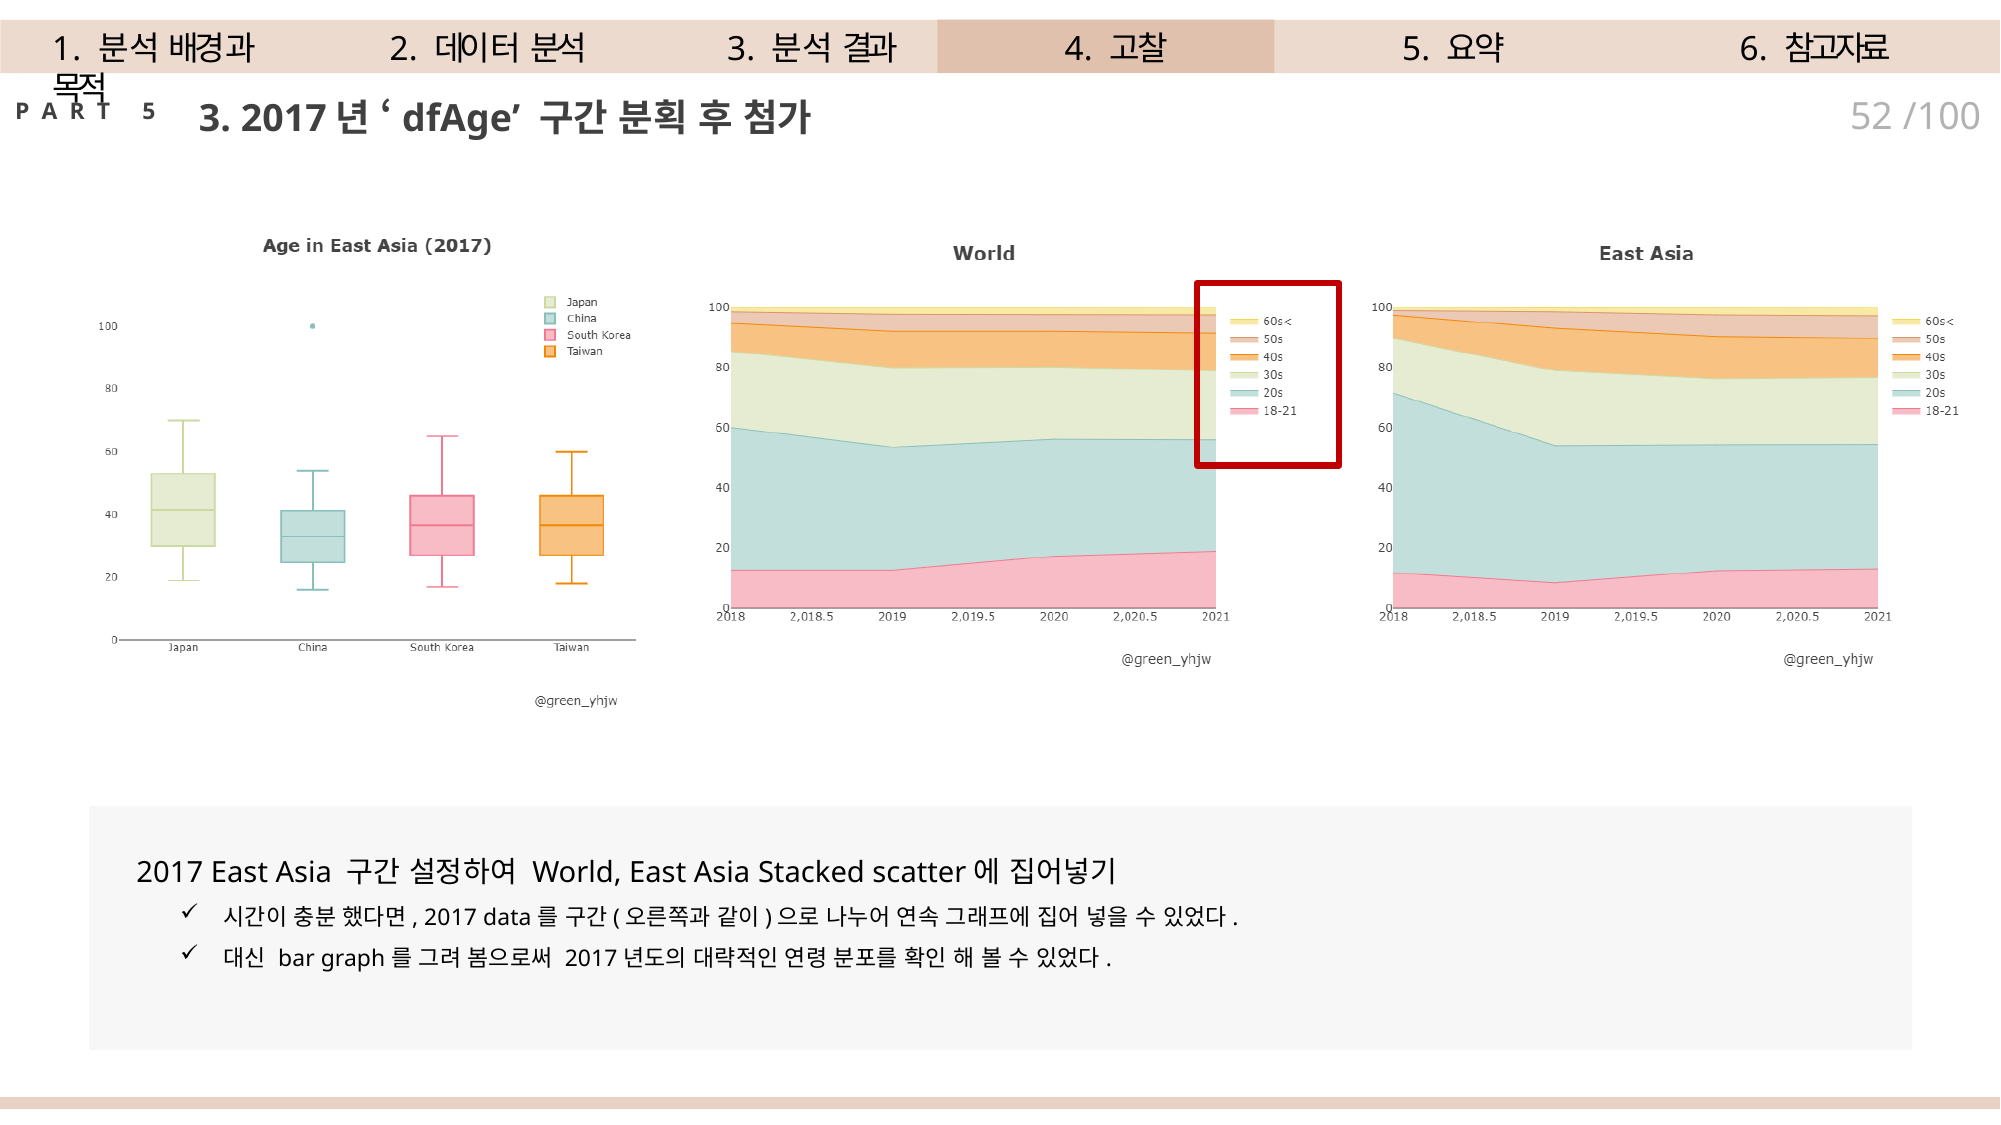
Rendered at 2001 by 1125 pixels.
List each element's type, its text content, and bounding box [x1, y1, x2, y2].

text_box [937, 19, 1275, 73]
text_box P A R T 5 [12, 94, 157, 124]
text_box 1. 분석 배경과 목적 [49, 25, 310, 107]
text_box 2. 데이터 분석 [387, 25, 648, 68]
picture [74, 208, 642, 726]
text_box 4. 고찰 [1062, 25, 1323, 68]
text_box 6. 참고자료 [1737, 25, 1998, 68]
text_box 5. 요약 [1399, 25, 1660, 68]
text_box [655, 213, 1974, 683]
slide_number 52 /100 [1850, 92, 1982, 138]
text_box [89, 806, 1913, 1050]
text_box 2017 East Asia 구간 설정하여 World, East Asia Stacked scatter에 집어넣기 시간이 충분 했다면, 2017 data를 구간(오른쪽과 같이)으로 나누어 연속 그래프에 집어 넣을 수 있었다. 대신 bar graph를 그려 봄으로써 2017년도의 대략적인 연령 분포를 확인 해 볼 수 있었다. [121, 828, 1775, 979]
text_box 3. 분석 결과 [724, 25, 985, 68]
text_box 3. 2017년 ‘dfAge’ 구간 분획 후 첨가 [196, 91, 1803, 139]
